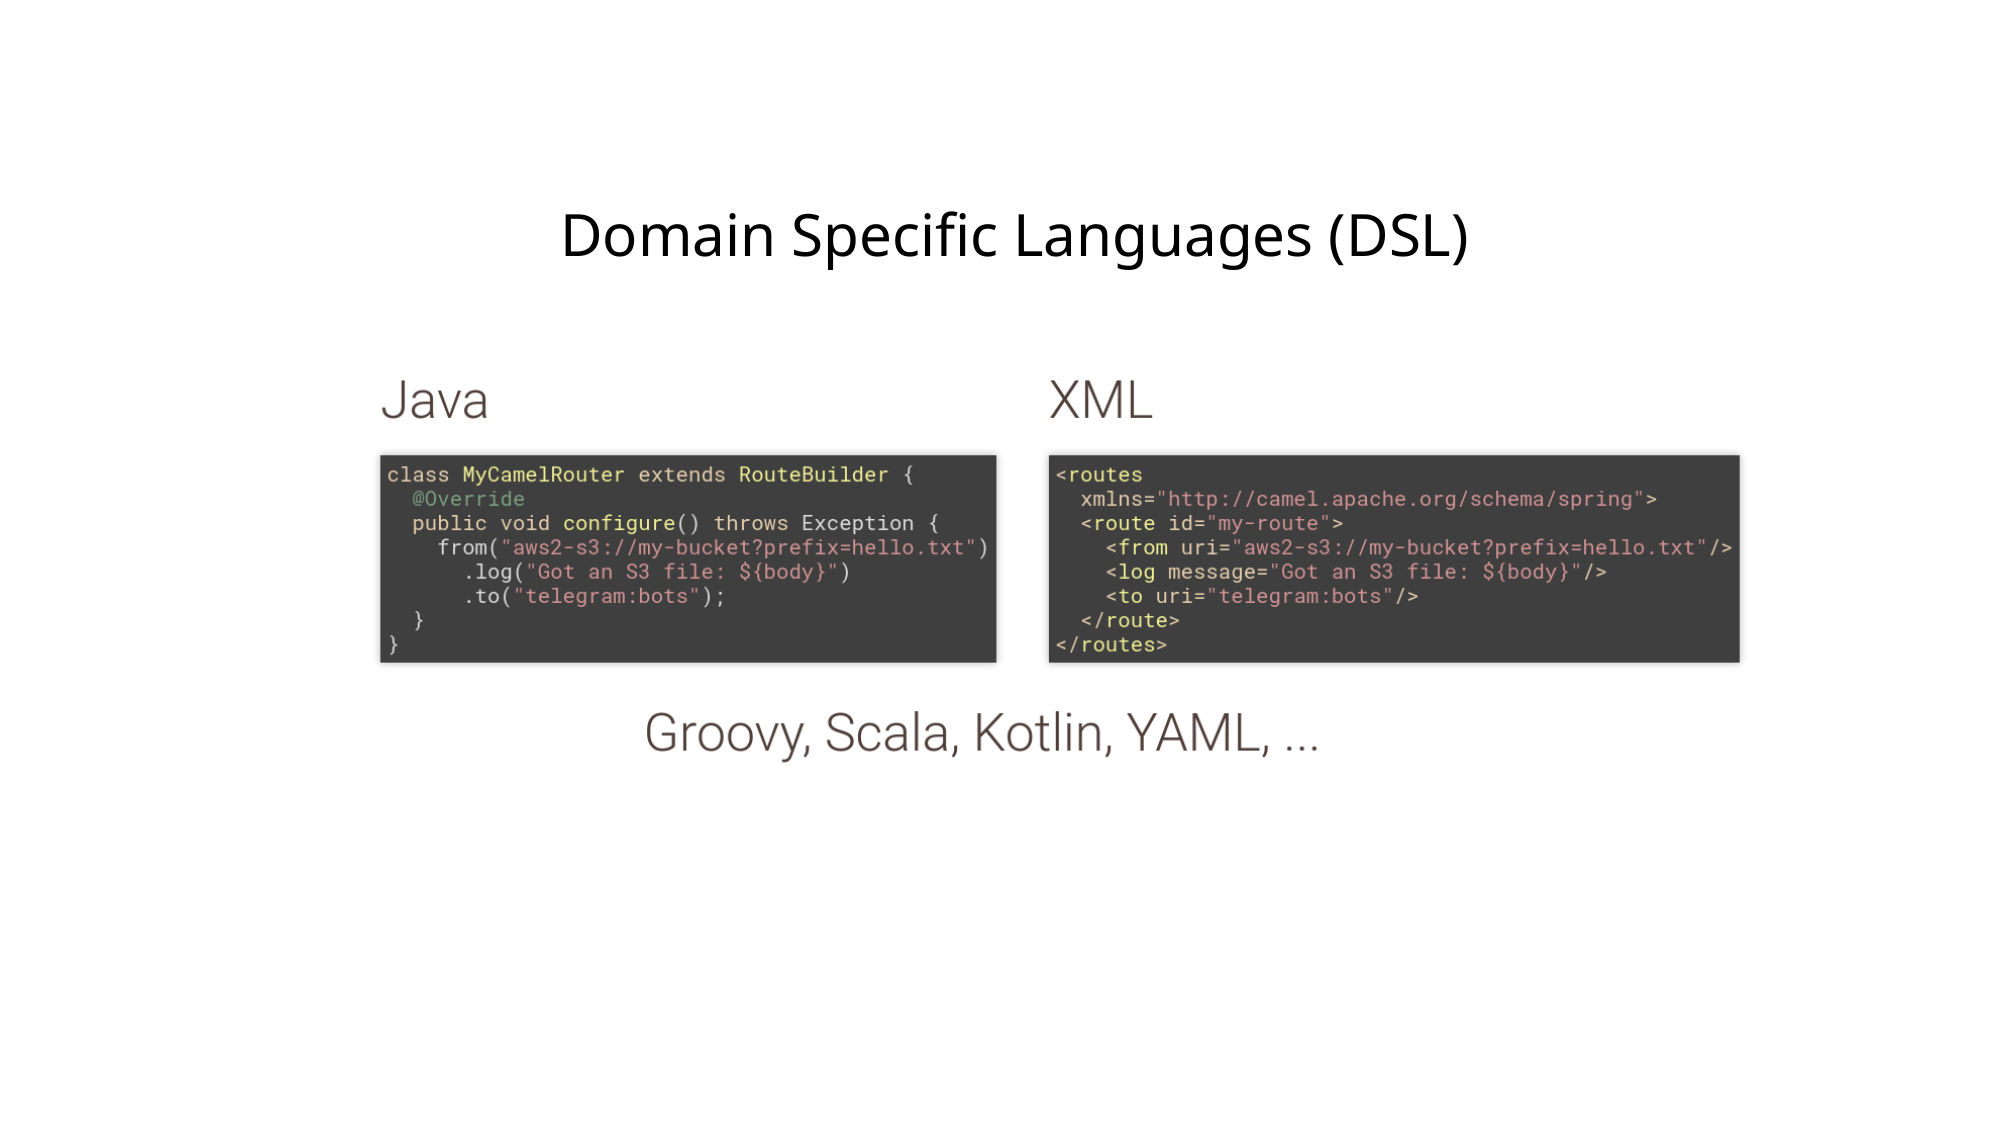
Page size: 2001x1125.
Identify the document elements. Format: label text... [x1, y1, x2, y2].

text_box Domain Specific Languages (DSL) [173, 176, 1856, 257]
picture [338, 343, 1772, 782]
